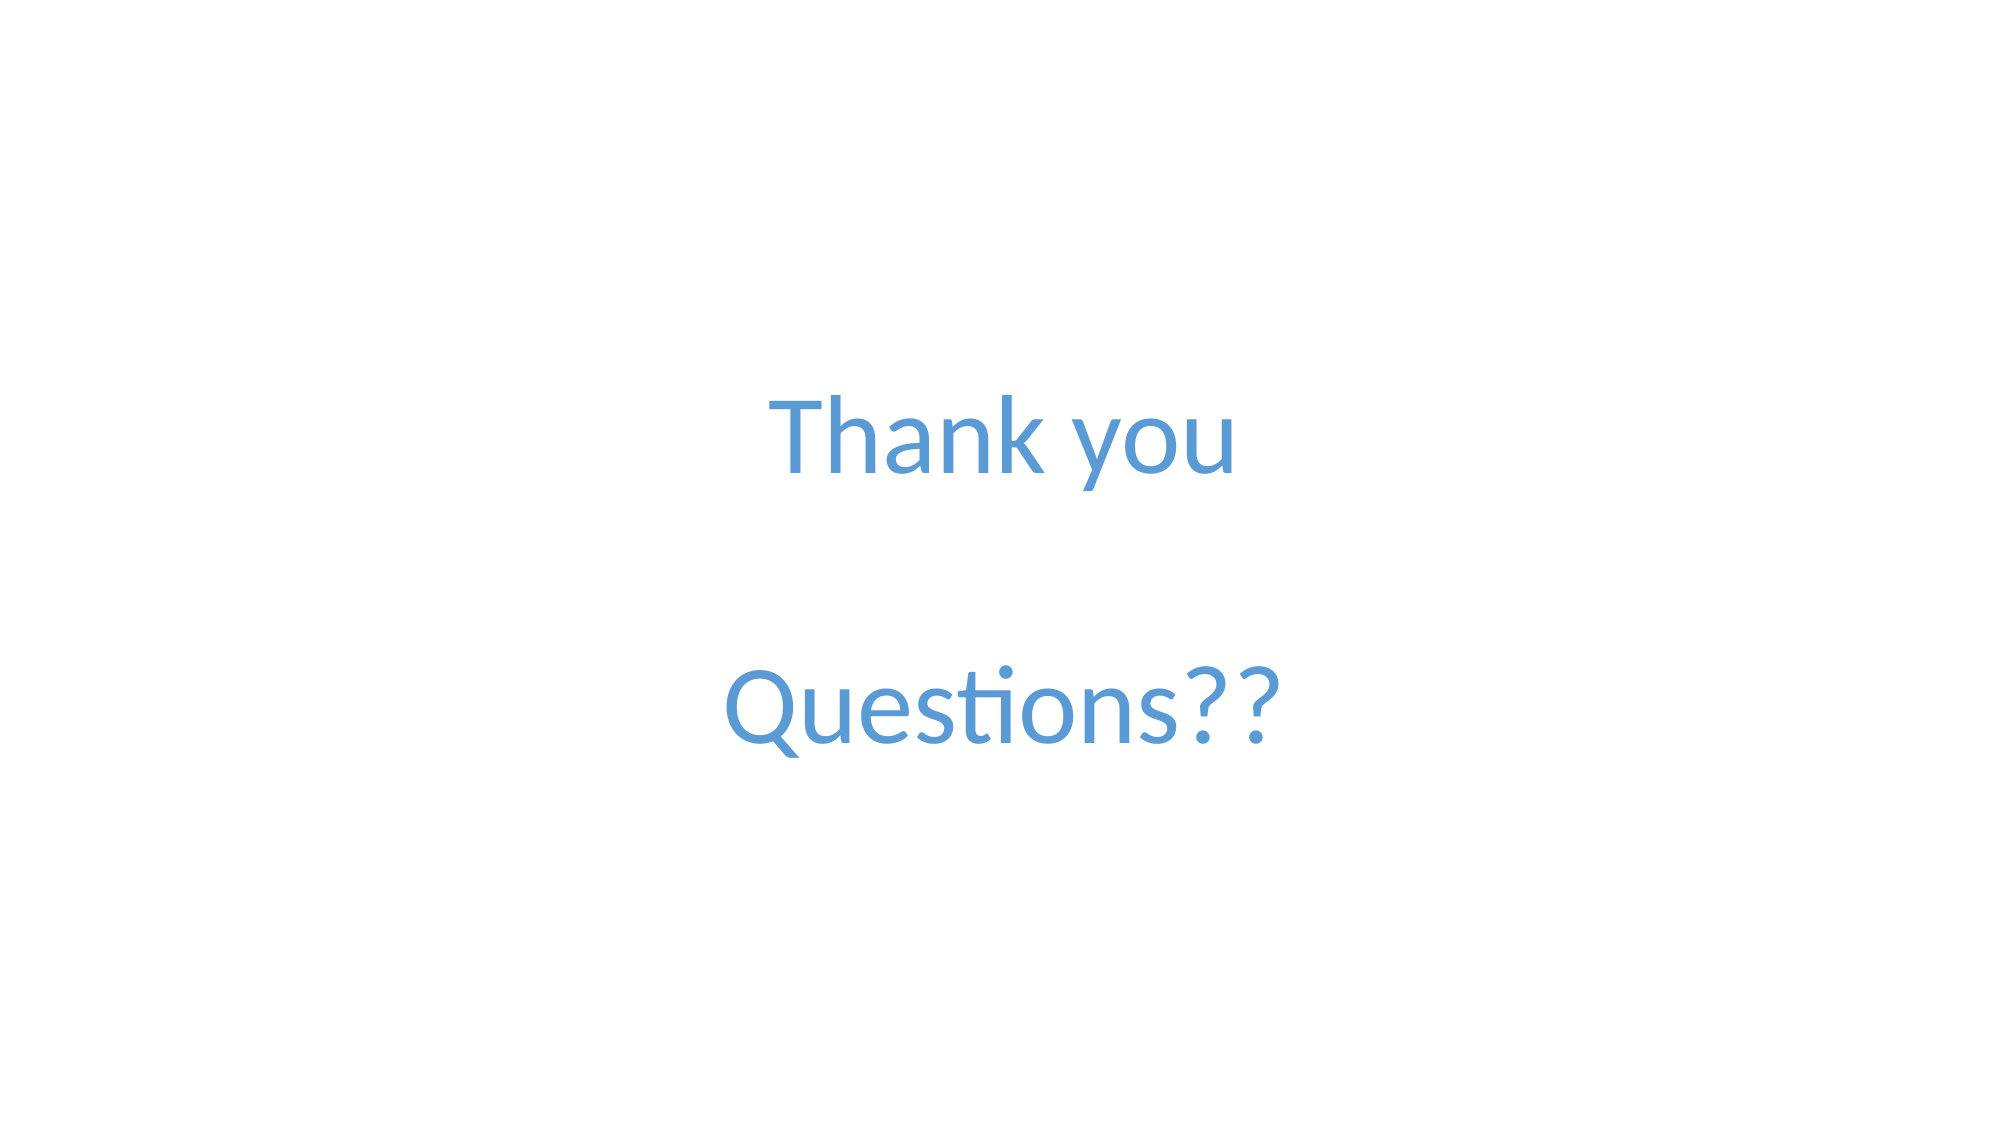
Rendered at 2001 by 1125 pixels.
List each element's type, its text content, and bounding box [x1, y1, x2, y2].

text_box Thank you Questions?? [707, 353, 1301, 774]
